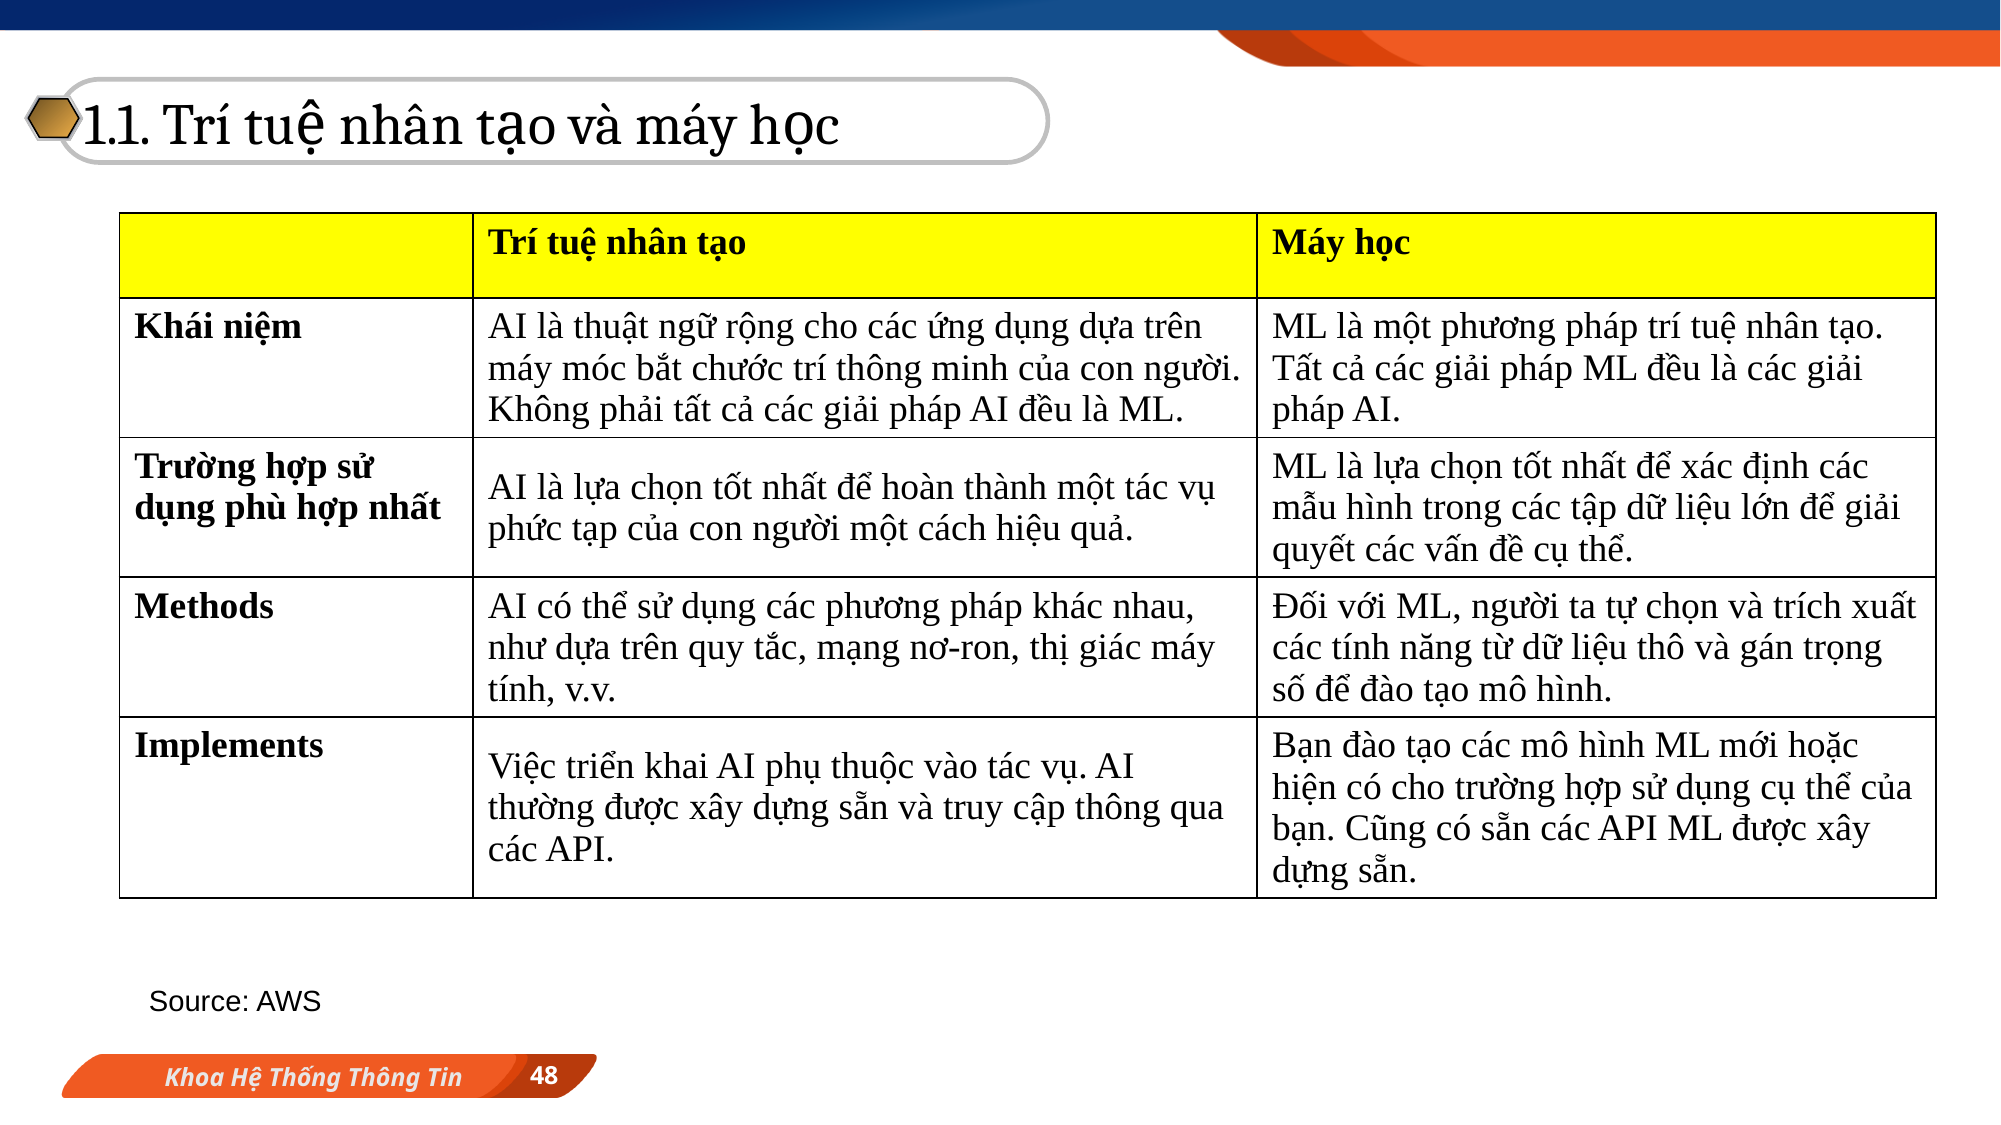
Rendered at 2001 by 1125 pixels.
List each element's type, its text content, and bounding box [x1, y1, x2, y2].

text_box Source: AWS [134, 974, 337, 1025]
table_cell Khái niệm [120, 299, 472, 437]
table_cell Bạn đào tạo các mô hình ML mới hoặc hiện có cho trường hợp sử dụng cụ thể của bạn. Cũng có sẵn các API ML được xây dựng sẵn. [1258, 718, 1935, 897]
table_cell Việc triển khai AI phụ thuộc vào tác vụ. AI thường được xây dựng sẵn và truy cập thông qua các API. [474, 718, 1256, 897]
table_header Trí tuệ nhân tạo [474, 214, 1256, 297]
table_cell AI là thuật ngữ rộng cho các ứng dụng dựa trên máy móc bắt chước trí thông minh của con người. Không phải tất cả các giải pháp AI đều là ML. [474, 299, 1256, 437]
table_cell AI là lựa chọn tốt nhất để hoàn thành một tác vụ phức tạp của con người một cách hiệu quả. [474, 438, 1256, 576]
picture [0, 0, 2001, 71]
picture [34, 1017, 624, 1125]
table_cell AI có thể sử dụng các phương pháp khác nhau, như dựa trên quy tắc, mạng nơ-ron, thị giác máy tính, v.v. [474, 578, 1256, 716]
table_cell ML là lựa chọn tốt nhất để xác định các mẫu hình trong các tập dữ liệu lớn để giải quyết các vấn đề cụ thể. [1258, 438, 1935, 576]
table_cell Trường hợp sử dụng phù hợp nhất [120, 438, 472, 576]
table_cell Methods [120, 578, 472, 716]
table_cell Implements [120, 718, 472, 897]
table_header [120, 214, 472, 297]
table_cell ML là một phương pháp trí tuệ nhân tạo. Tất cả các giải pháp ML đều là các giải pháp AI. [1258, 299, 1935, 437]
slide_number 48 [508, 1046, 574, 1106]
table_cell Đối với ML, người ta tự chọn và trích xuất các tính năng từ dữ liệu thô và gán trọng số để đào tạo mô hình. [1258, 578, 1935, 716]
footer Khoa Hệ Thống Thông Tin [119, 1054, 508, 1098]
table_header Máy học [1258, 214, 1935, 297]
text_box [24, 78, 1049, 163]
